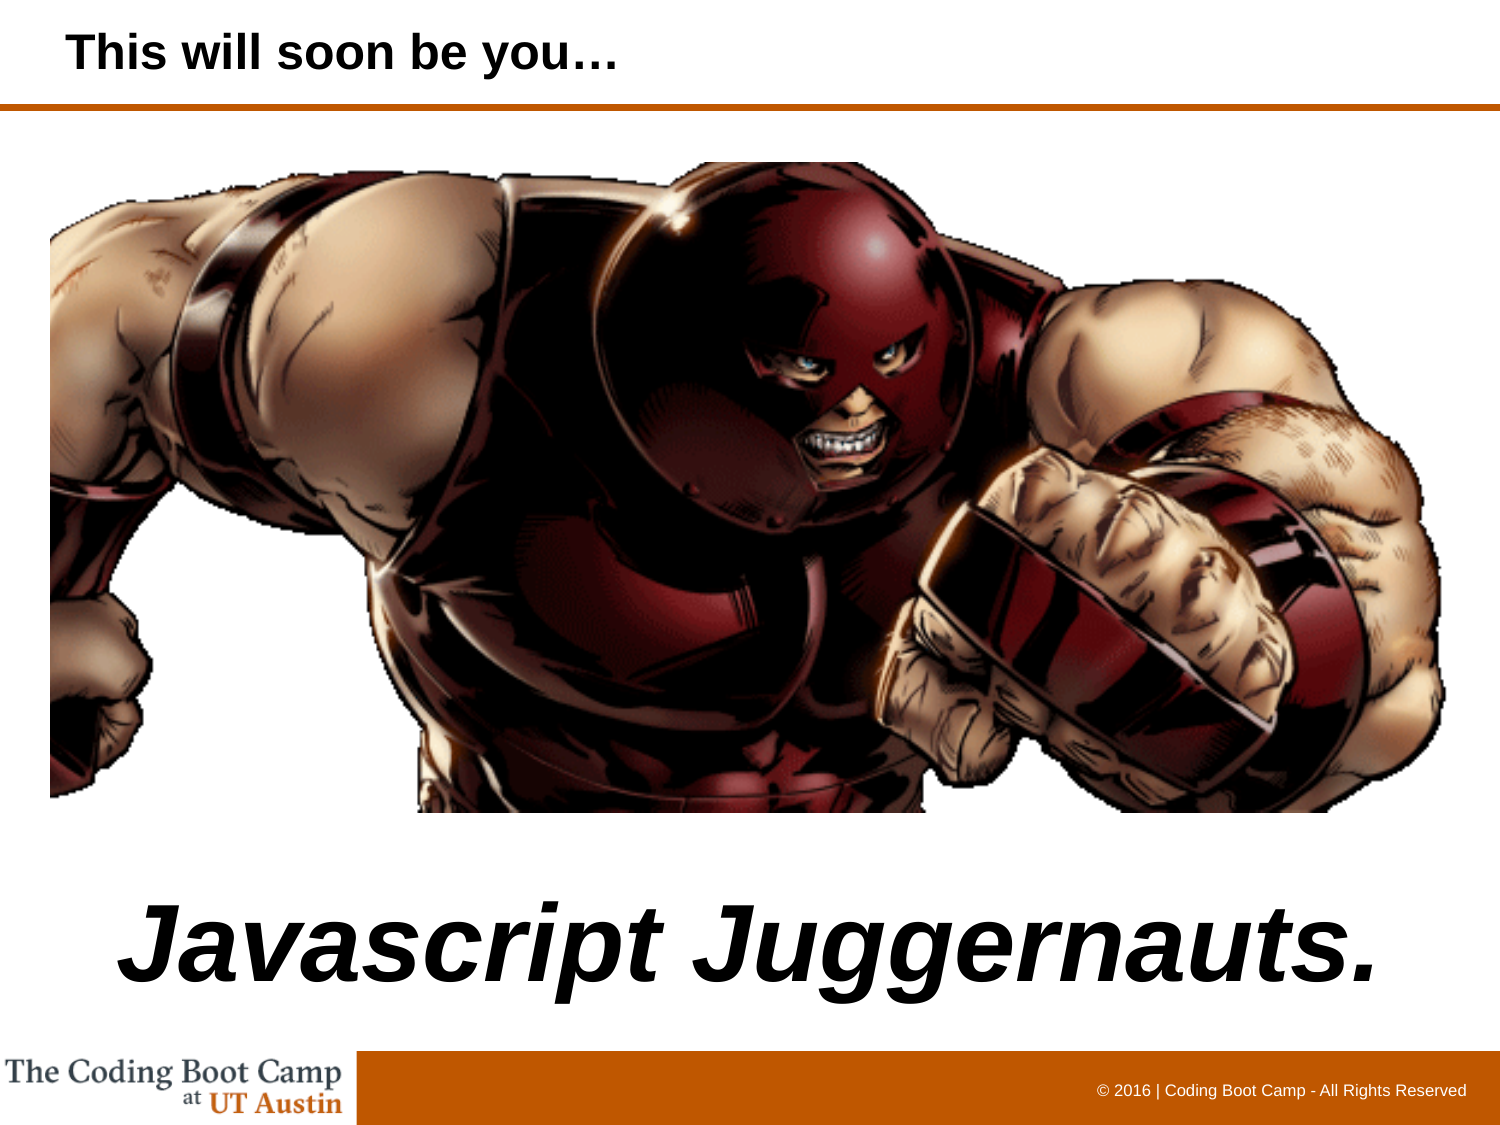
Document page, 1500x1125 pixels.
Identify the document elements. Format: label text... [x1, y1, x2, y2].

picture [0, 1050, 357, 1125]
title This will soon be you… [50, 0, 948, 108]
picture [49, 162, 1500, 813]
text_box Javascript Juggernauts. [50, 813, 1450, 1063]
